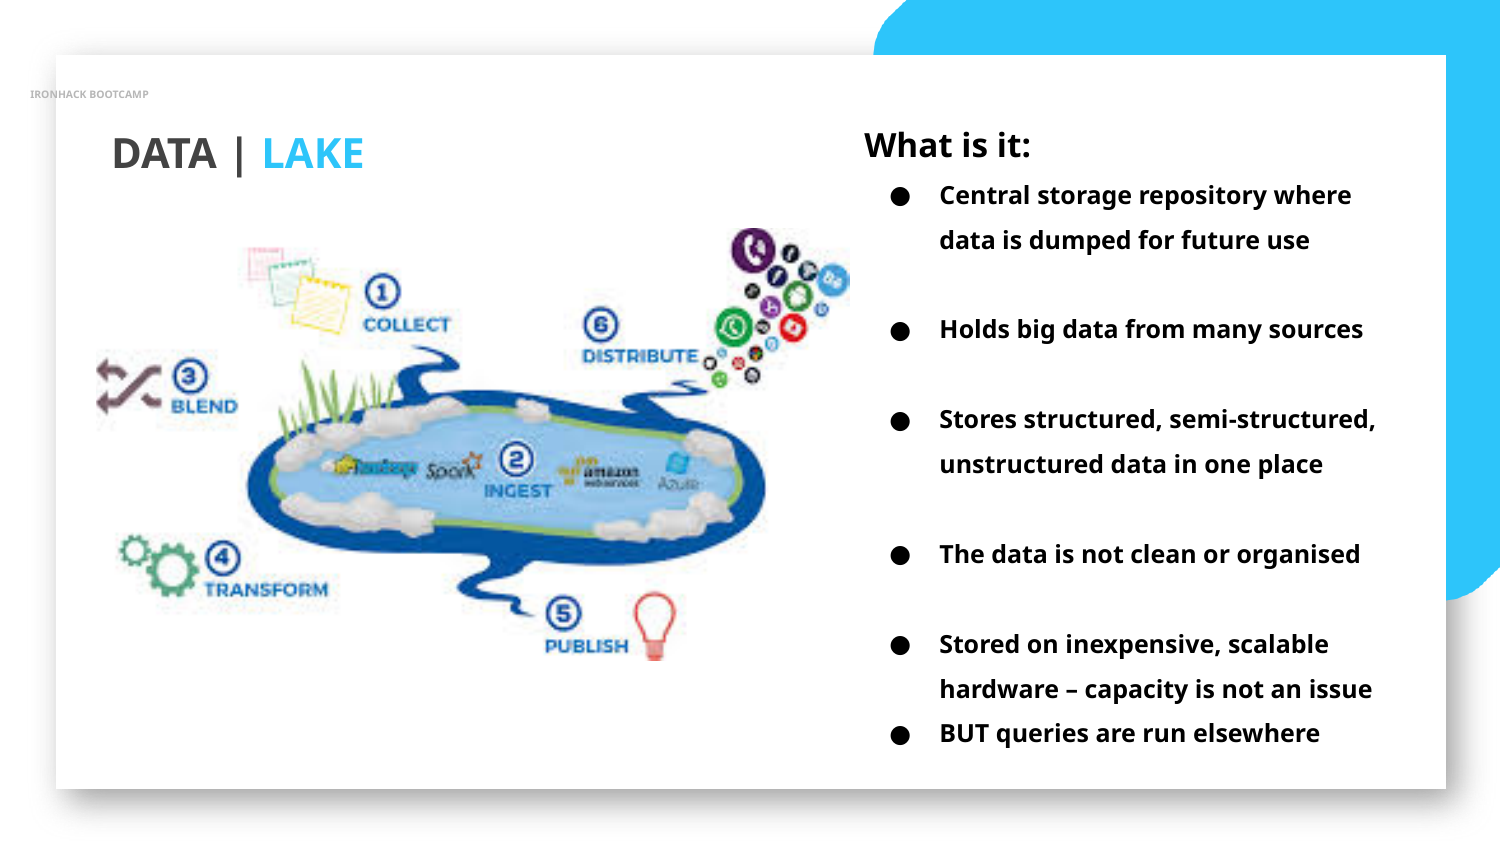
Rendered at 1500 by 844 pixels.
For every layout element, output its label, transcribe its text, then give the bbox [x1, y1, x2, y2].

text_box IRONHACK BOOTCAMP [15, 71, 354, 108]
text_box What is it: Central storage repository where data is dumped for future use Holds big data from many sources Stores structured, semi-structured, unstructured data in one place The data is not clean or organised Stored on inexpensive, scalable hardware – capacity is not an issue BUT queries are run elsewhere [849, 89, 1427, 777]
text_box DATA | LAKE [96, 111, 849, 227]
picture [0, 0, 1500, 844]
